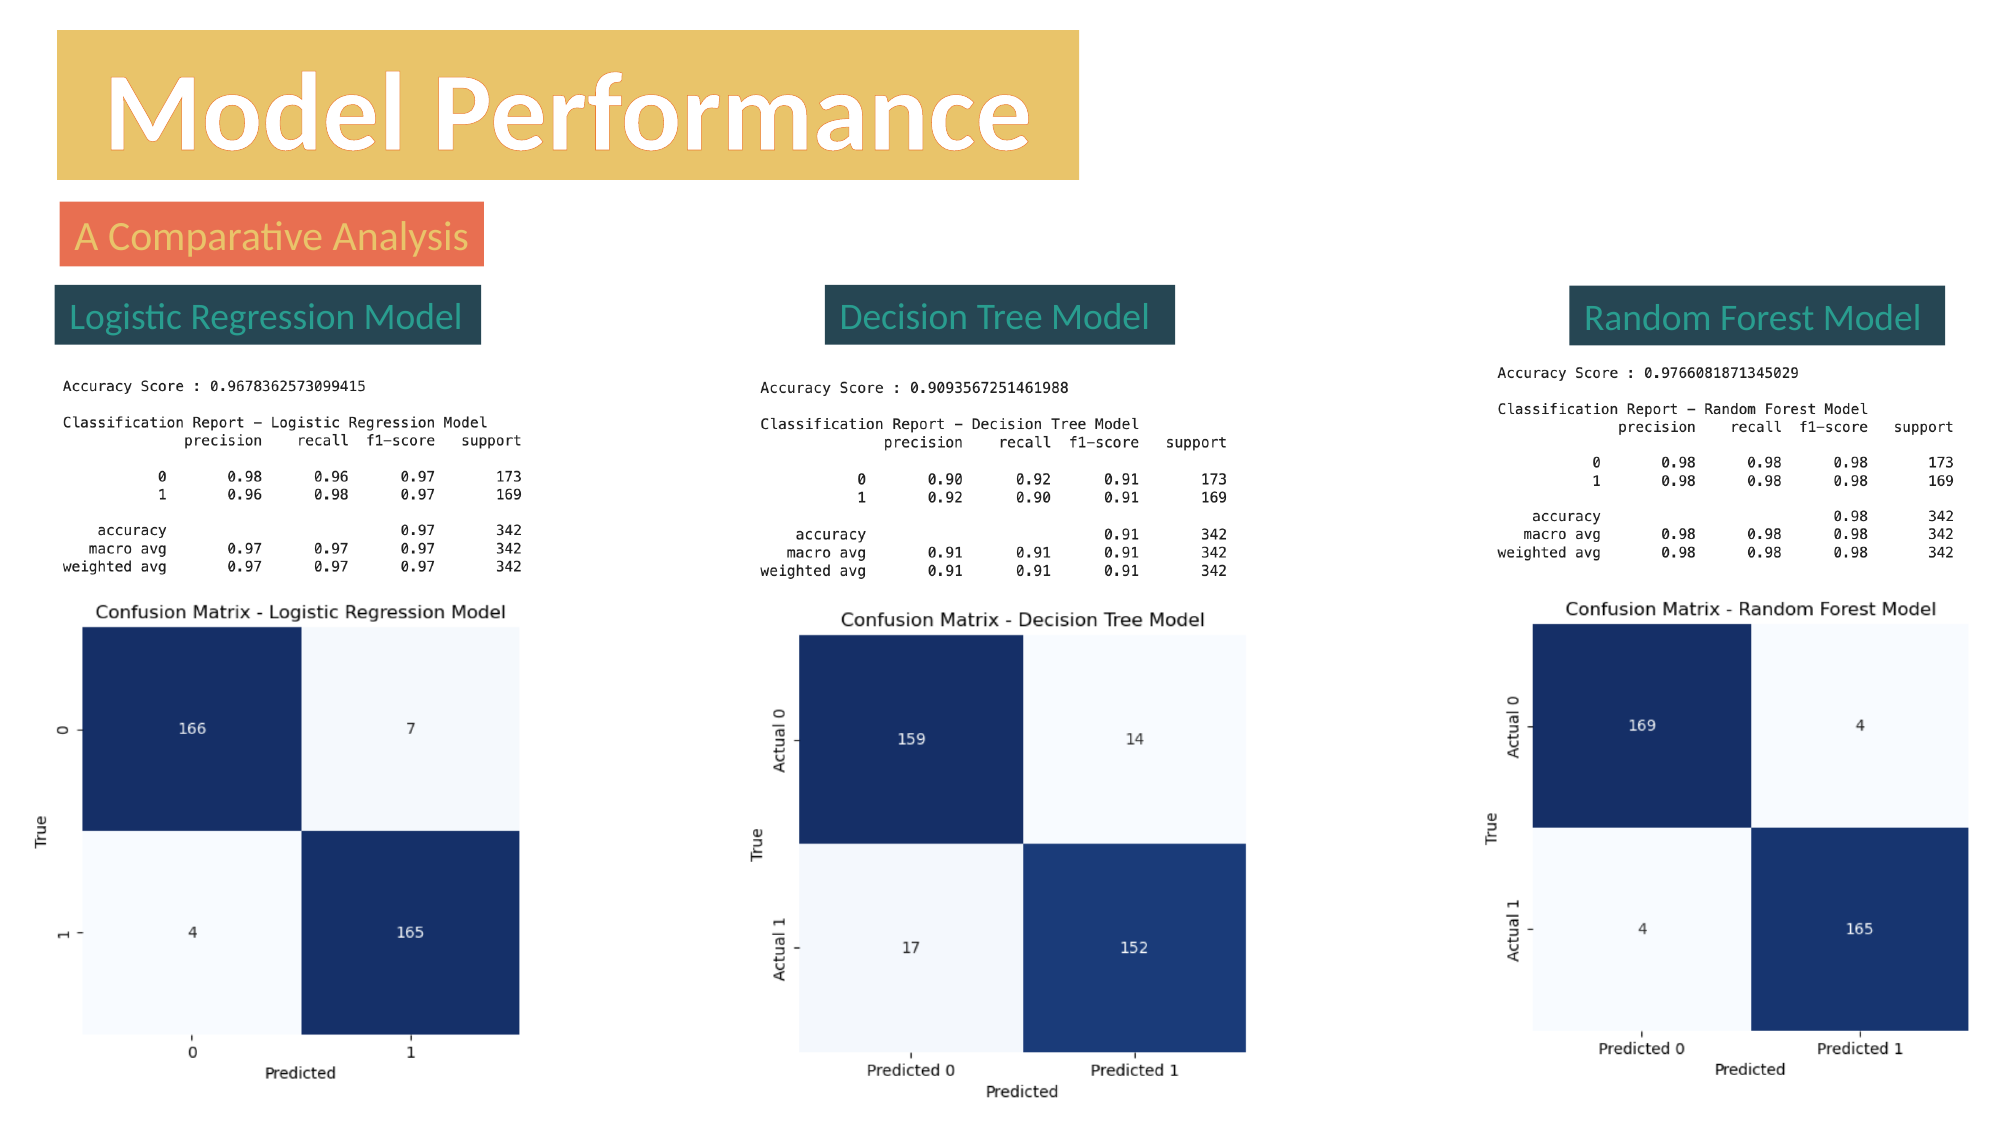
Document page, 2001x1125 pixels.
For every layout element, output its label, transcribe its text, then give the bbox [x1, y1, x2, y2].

text_box Model Performance [57, 30, 1080, 180]
picture [44, 370, 569, 590]
picture [1479, 358, 1973, 581]
text_box Logistic Regression Model [54, 284, 482, 345]
text_box Decision Tree Model [824, 284, 1176, 345]
picture [9, 592, 534, 1095]
picture [740, 370, 1259, 593]
text_box A Comparative Analysis [59, 201, 484, 267]
text_box Random Forest Model [1569, 285, 1946, 346]
picture [737, 601, 1262, 1111]
picture [1468, 592, 1983, 1089]
